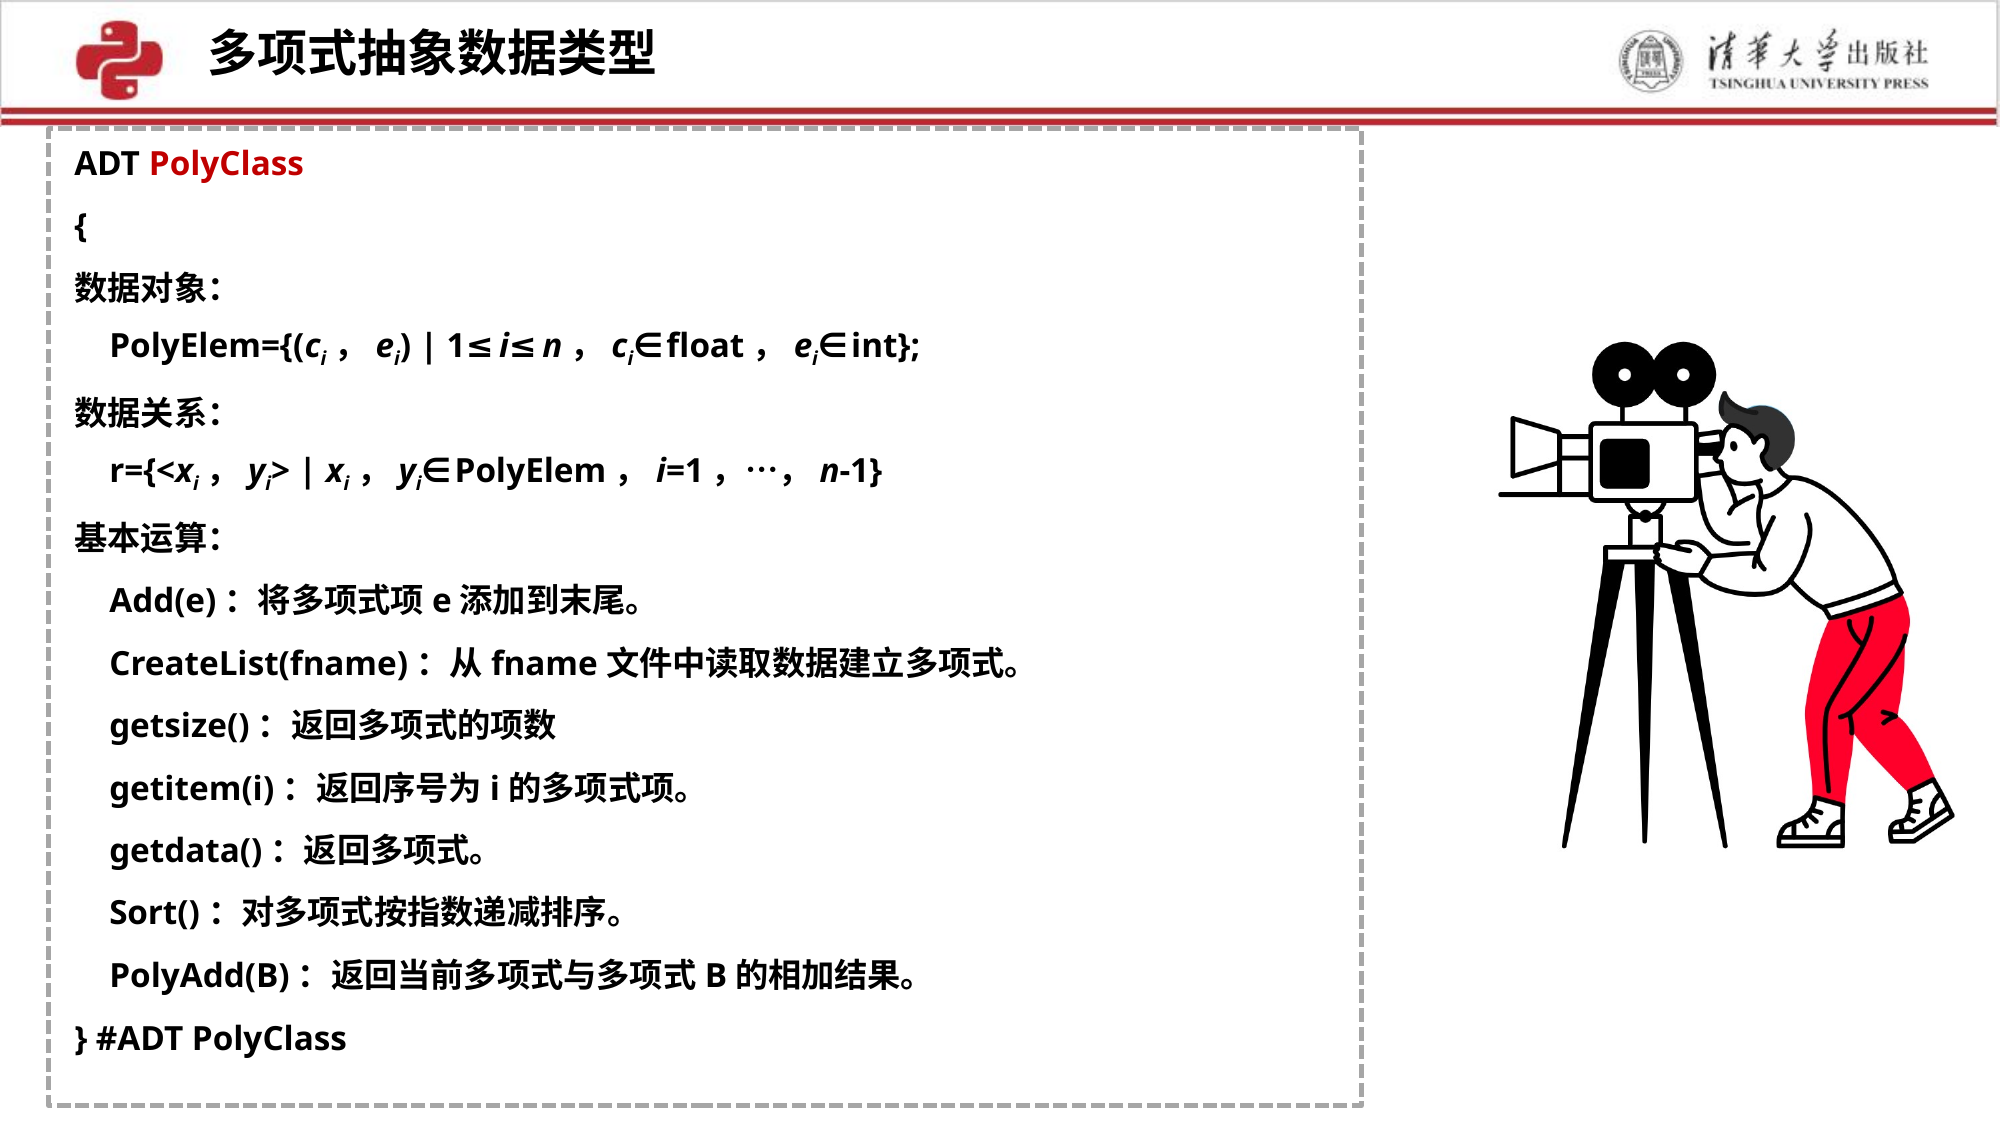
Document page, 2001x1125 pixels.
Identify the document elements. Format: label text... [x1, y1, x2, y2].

picture [1475, 195, 1995, 960]
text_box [48, 128, 1373, 1122]
text_box 多项式抽象数据类型 [192, 26, 673, 89]
picture [0, 0, 2000, 127]
